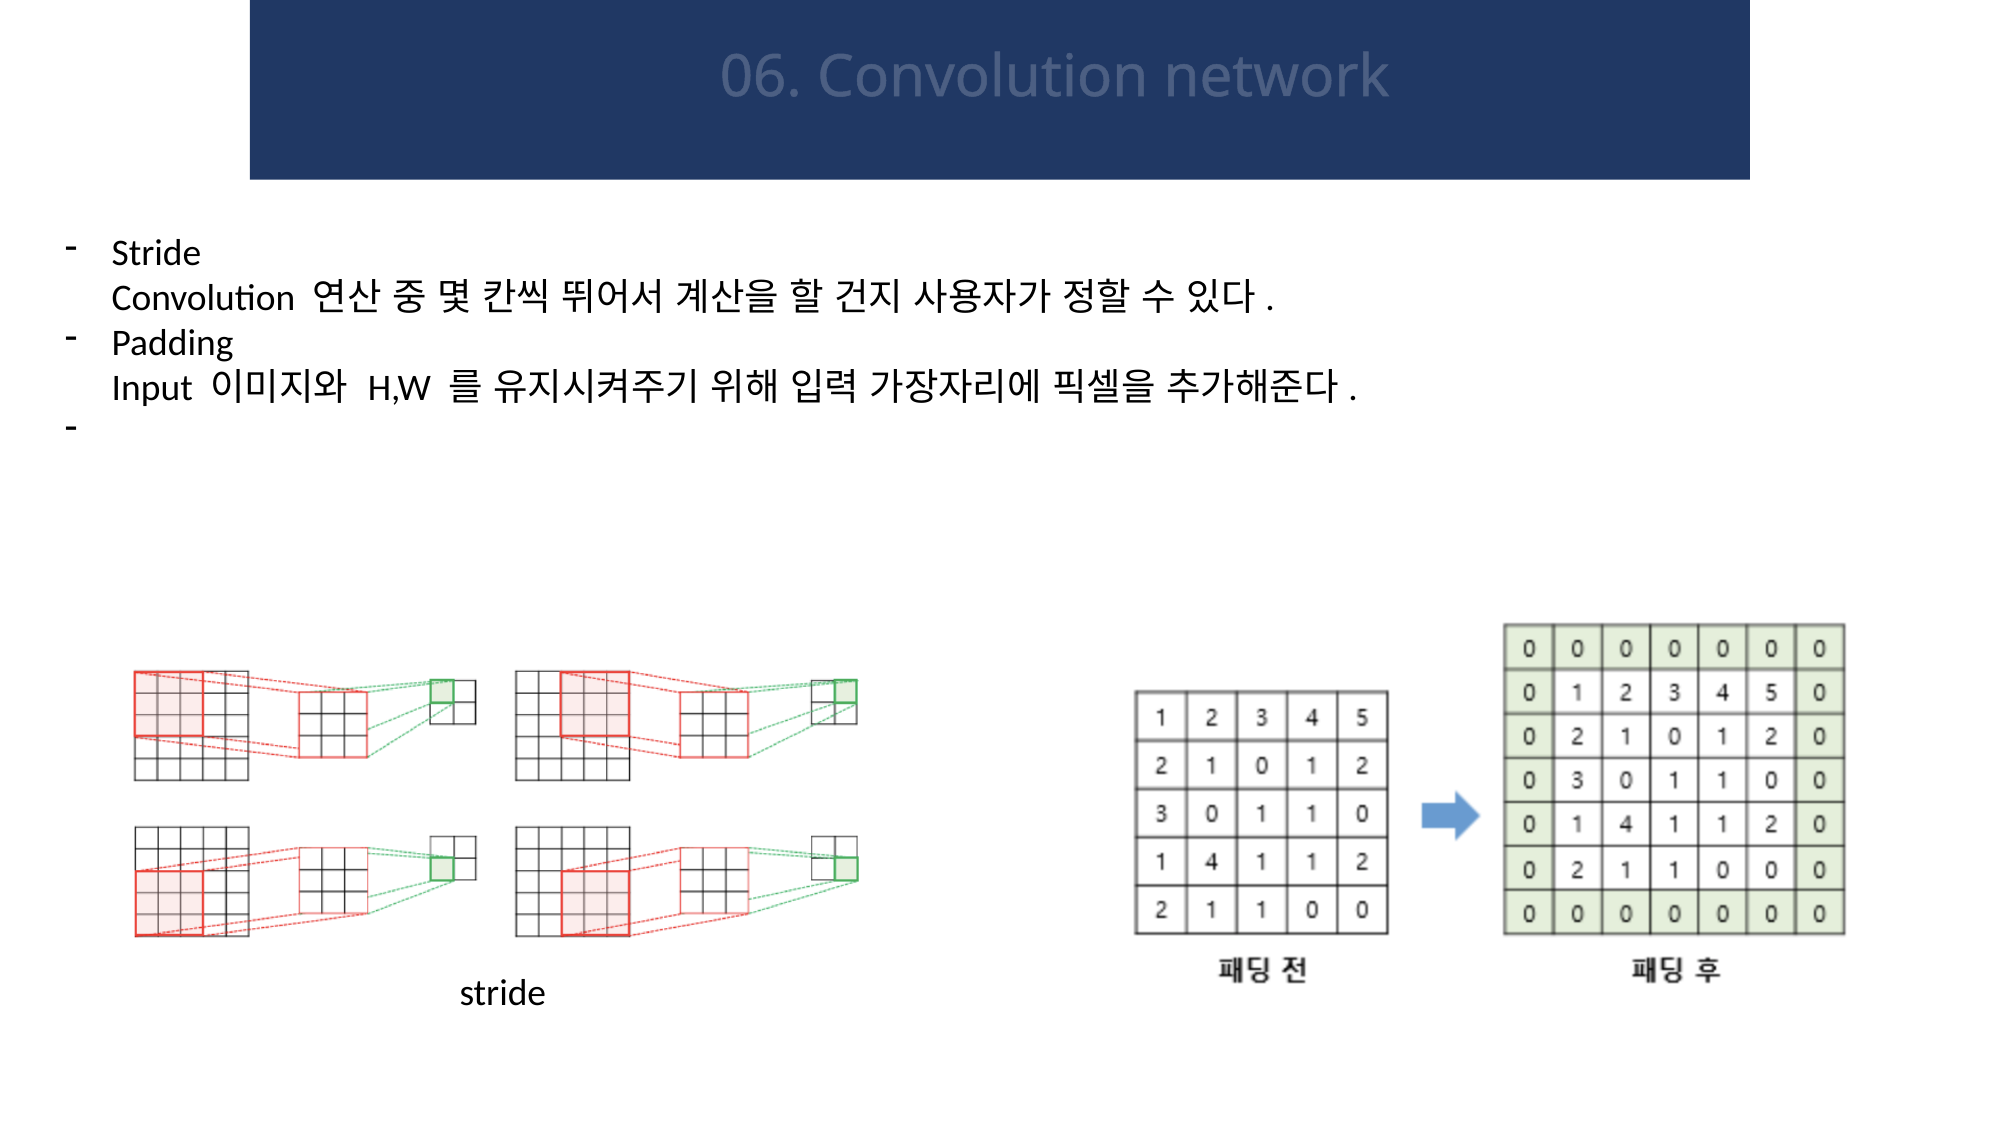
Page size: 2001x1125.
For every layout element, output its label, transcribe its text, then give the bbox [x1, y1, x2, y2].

text_box Stride Convolution 연산 중 몇 칸씩 뛰어서 계산을 할 건지 사용자가 정할 수 있다. Padding Input 이미지와 H,W 를 유지시켜주기 위해 입력 가장자리에 픽셀을 추가해준다. [49, 220, 1794, 461]
text_box stride [444, 960, 562, 1021]
text_box 06. Convolution network [705, 30, 1404, 116]
text_box [249, 0, 1751, 181]
picture [1133, 615, 1861, 991]
picture [115, 634, 891, 959]
